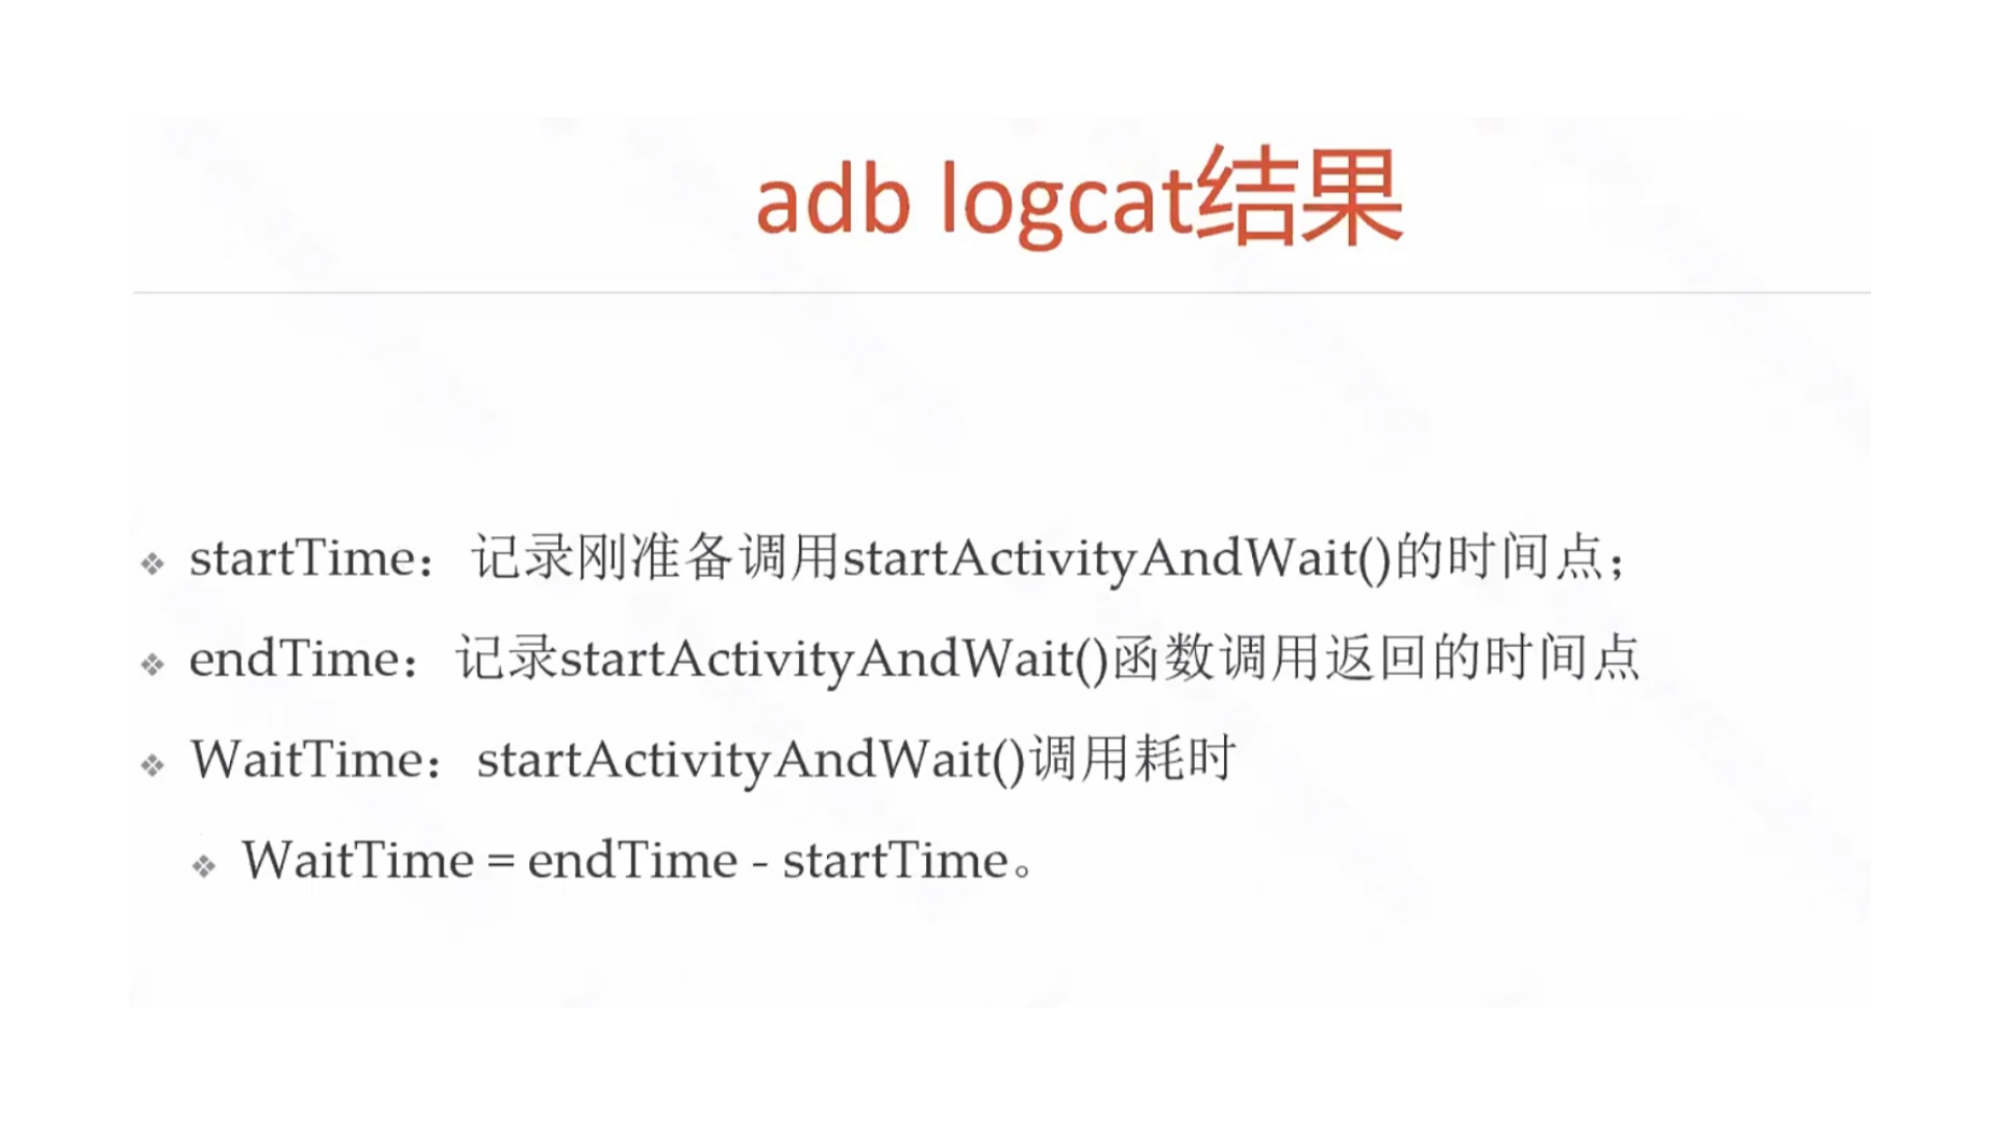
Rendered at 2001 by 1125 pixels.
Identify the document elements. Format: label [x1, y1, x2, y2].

picture [129, 117, 1871, 1008]
